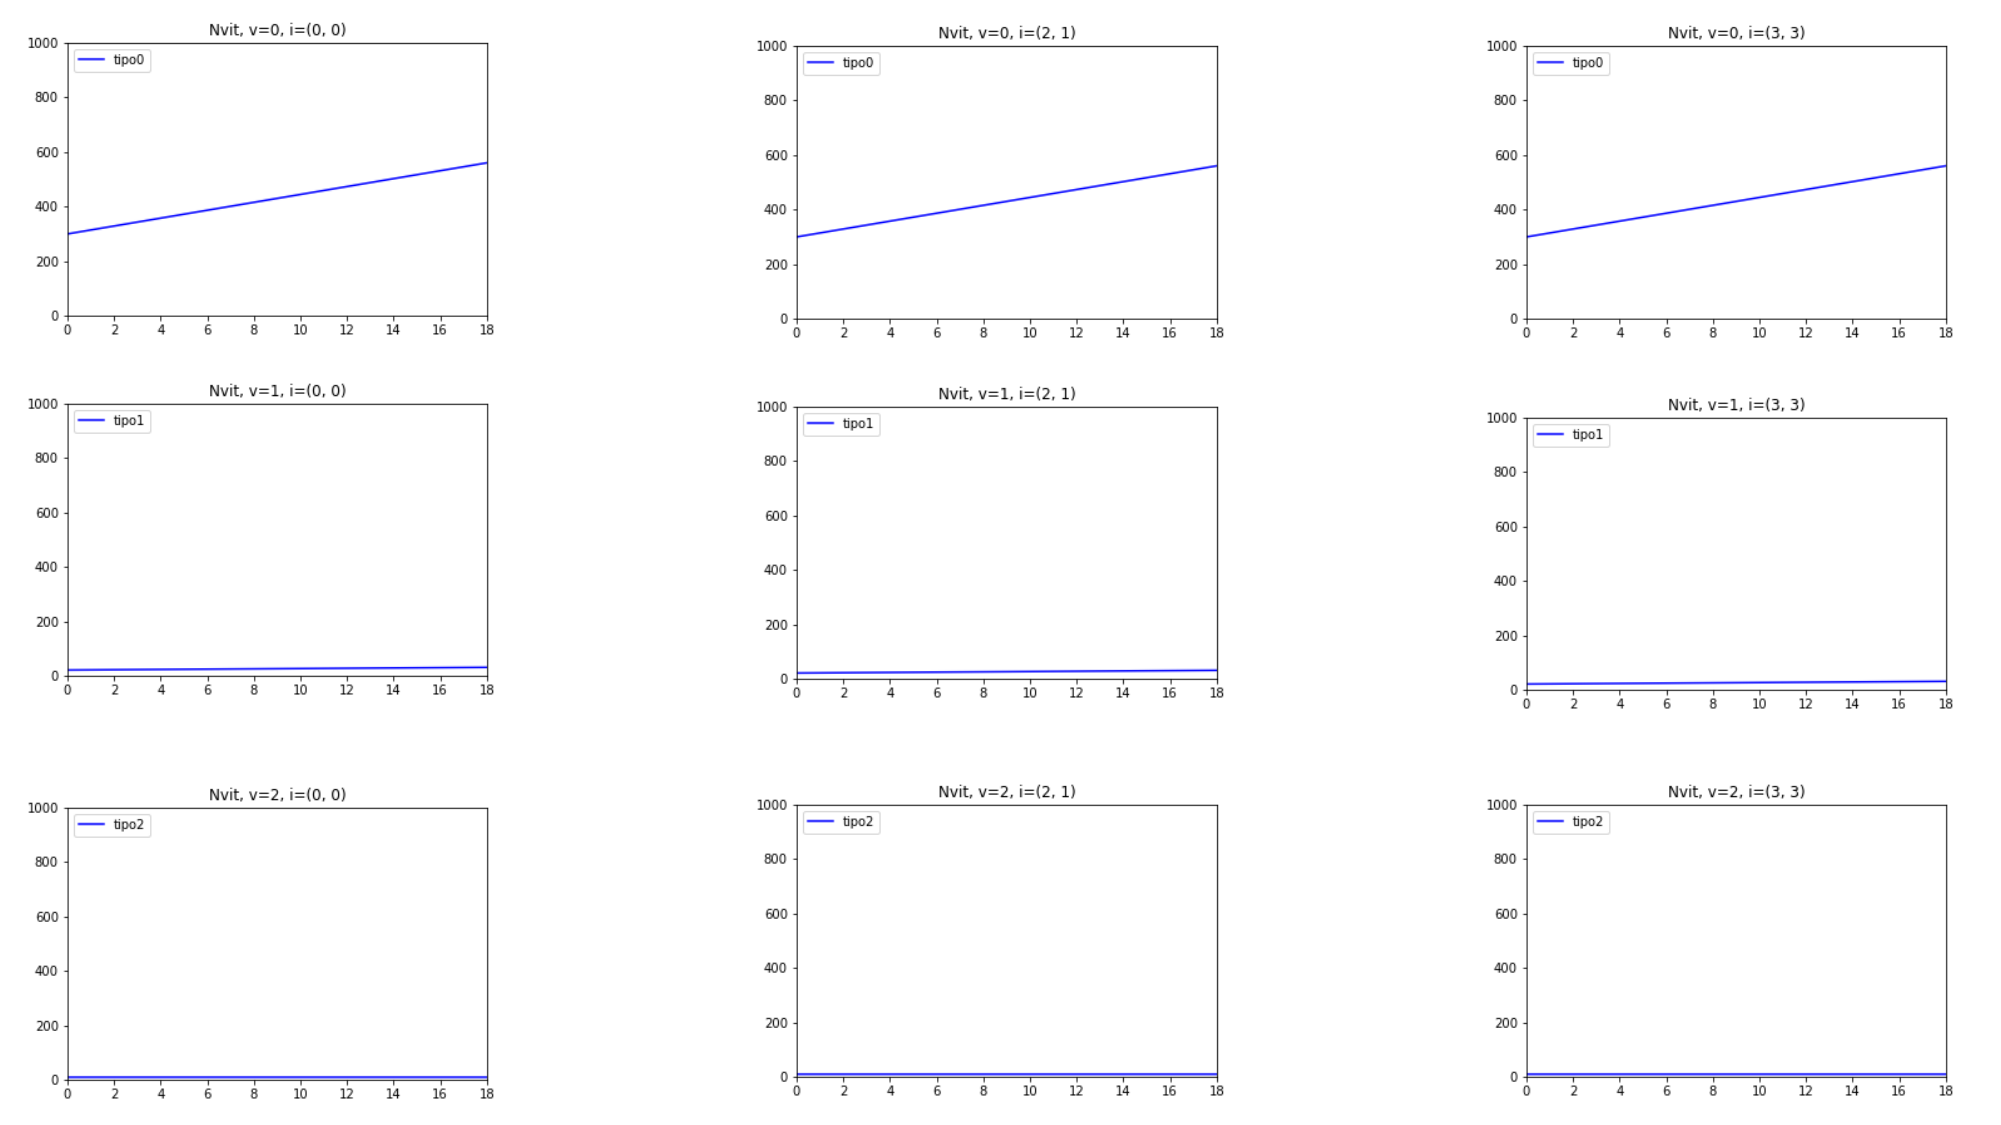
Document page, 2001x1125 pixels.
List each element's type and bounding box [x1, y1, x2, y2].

picture [0, 360, 541, 722]
picture [1459, 374, 2000, 735]
picture [729, 761, 1271, 1123]
picture [729, 2, 1271, 724]
picture [0, 764, 541, 1125]
picture [1459, 2, 2000, 364]
list [0, 0, 541, 360]
picture [1459, 761, 2000, 1123]
